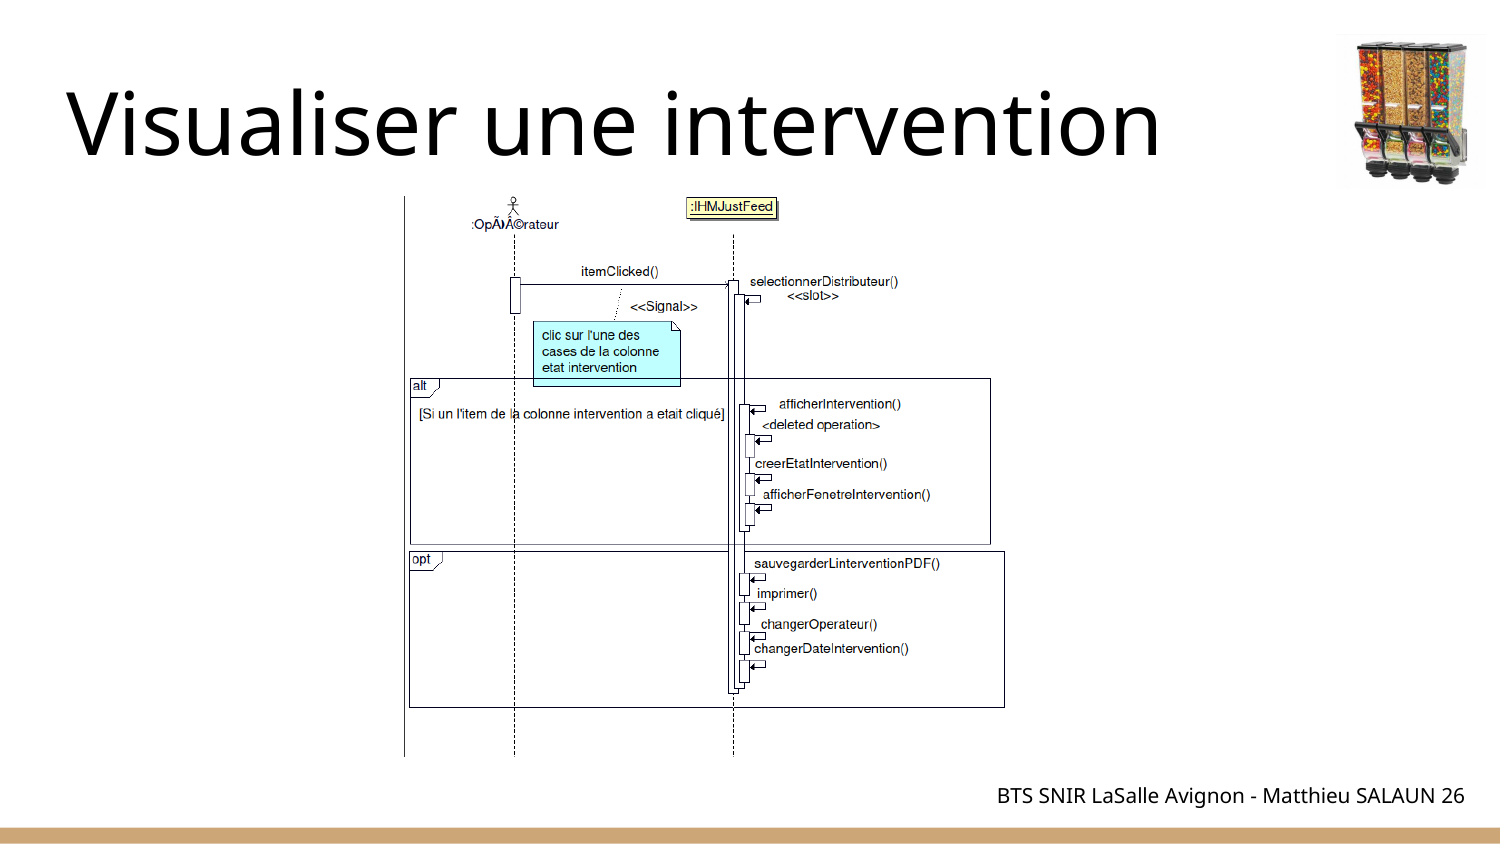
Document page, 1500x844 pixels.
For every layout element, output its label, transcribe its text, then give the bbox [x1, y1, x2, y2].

picture [1336, 33, 1486, 189]
title Visualiser une intervention [51, 51, 1331, 189]
picture [403, 195, 1096, 758]
slide_number BTS SNIR LaSalle Avignon - Matthieu SALAUN ‹#› [741, 764, 1480, 830]
